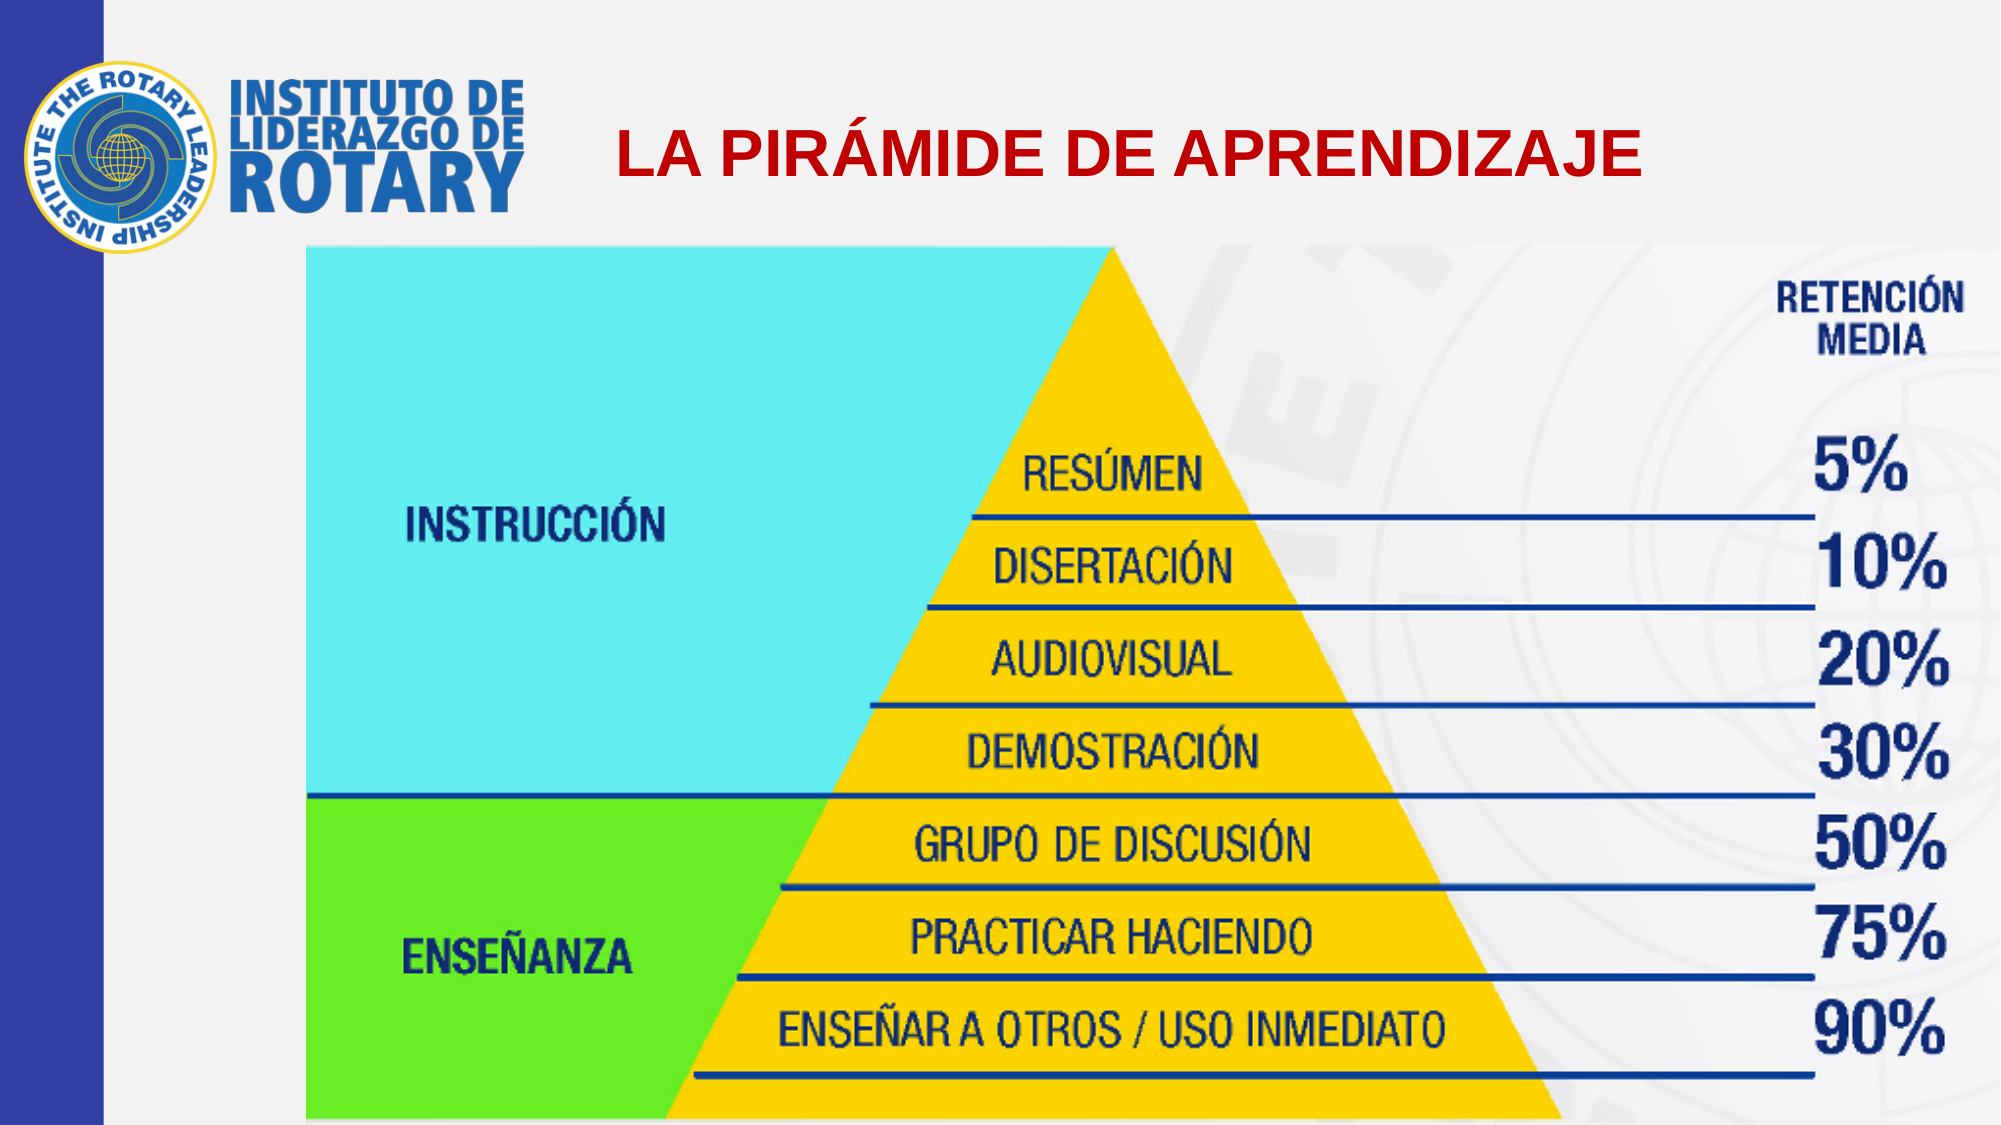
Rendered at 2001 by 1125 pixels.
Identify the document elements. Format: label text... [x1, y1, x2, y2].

text_box [0, 0, 105, 1125]
title LA PIRÁMIDE DE APRENDIZAJE [600, 45, 1863, 244]
picture [306, 244, 2000, 1123]
picture [230, 79, 525, 214]
picture [22, 59, 219, 256]
